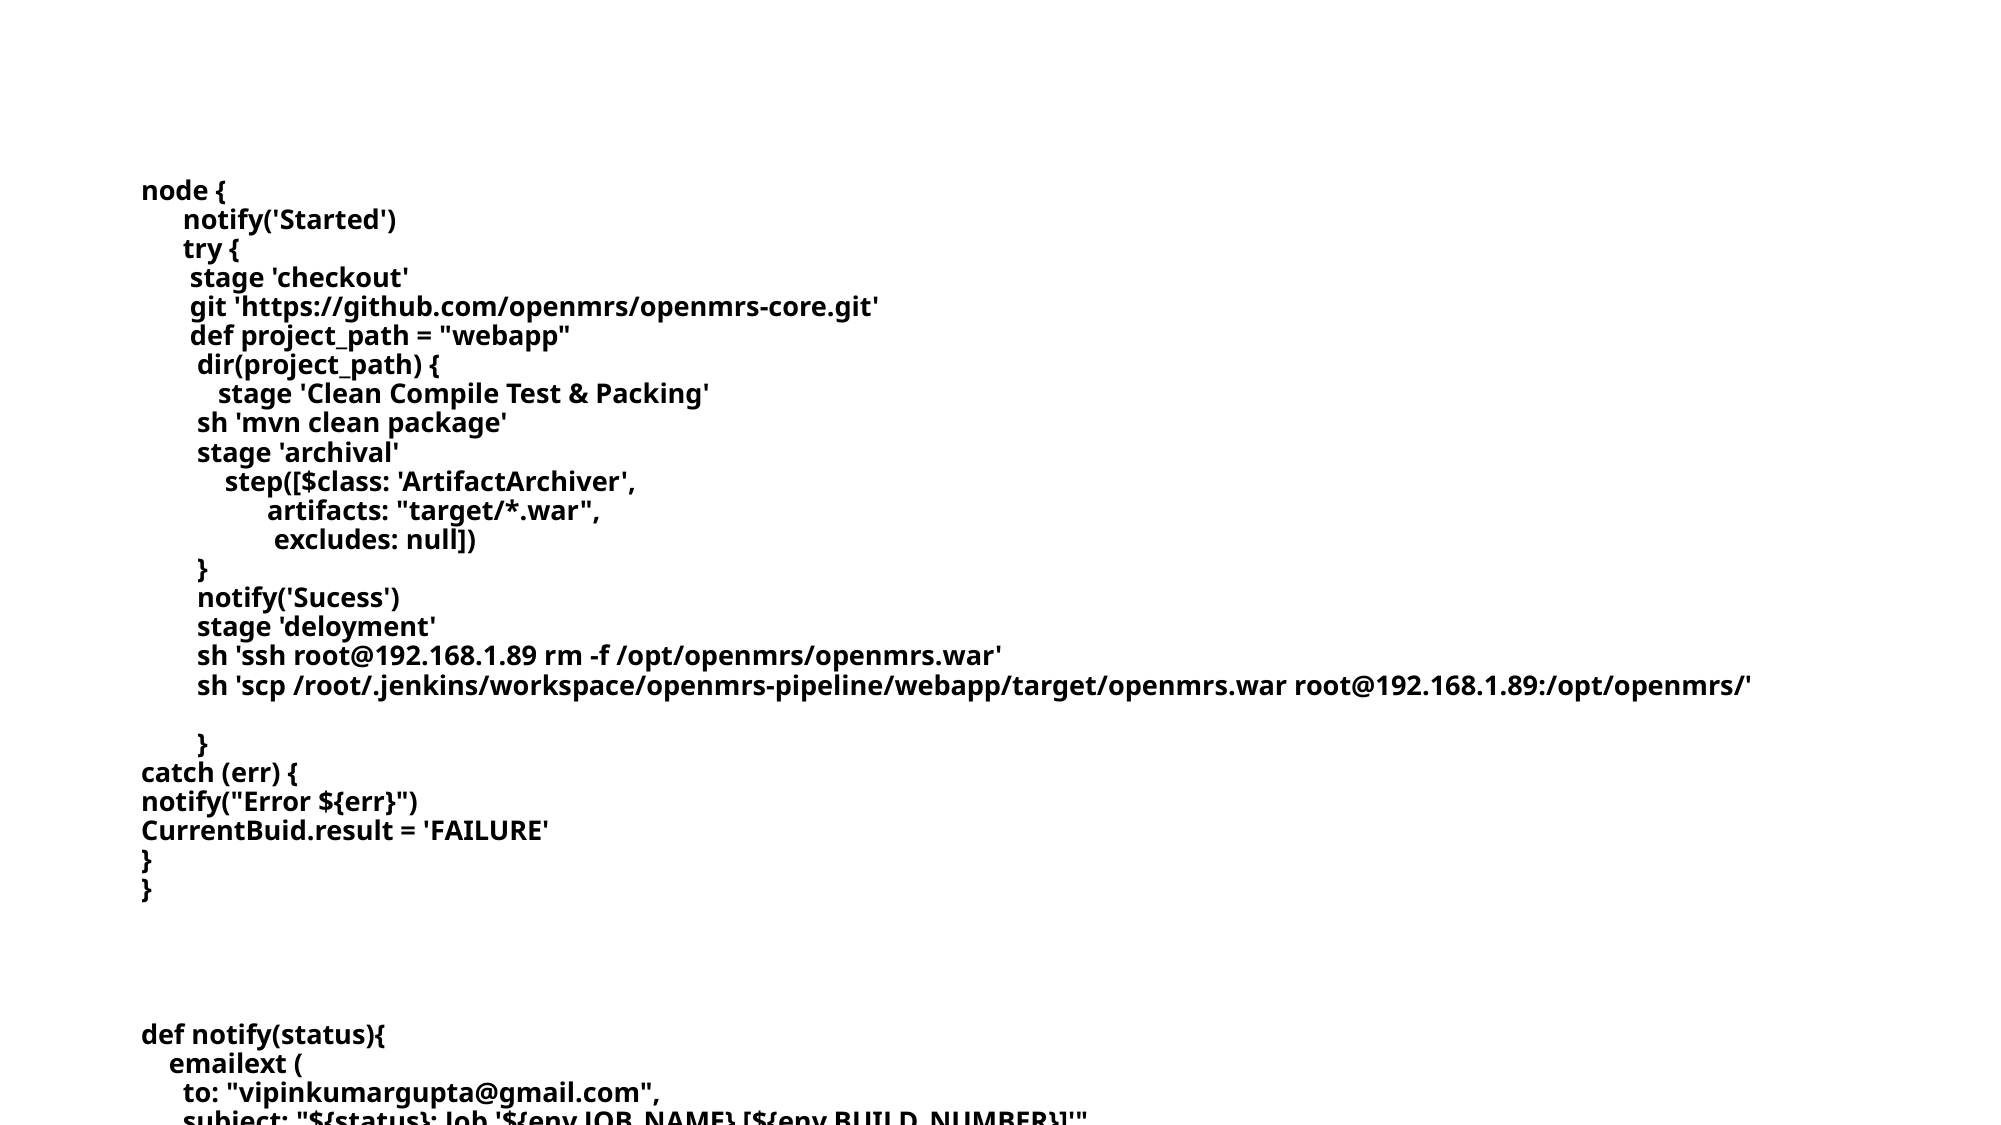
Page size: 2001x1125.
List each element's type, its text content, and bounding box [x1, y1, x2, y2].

title node { notify('Started') try { stage 'checkout' git 'https://github.com/openmrs/openmrs-core.git' def project_path = "webapp" dir(project_path) { stage 'Clean Compile Test & Packing' sh 'mvn clean package' stage 'archival' step([$class: 'ArtifactArchiver', artifacts: "target/*.war", excludes: null]) } notify('Sucess') stage 'deloyment' sh 'ssh root@192.168.1.89 rm -f /opt/openmrs/openmrs.war' sh 'scp /root/.jenkins/workspace/openmrs-pipeline/webapp/target/openmrs.war root@192.168.1.89:/opt/openmrs/' } catch (err) { notify("Error ${err}") CurrentBuid.result = 'FAILURE' } } def notify(status){ emailext ( to: "vipinkumargupta@gmail.com", subject: "${status}: Job '${env.JOB_NAME} [${env.BUILD_NUMBER}]'", body: """<p>${status}: Job '${env.JOB_NAME} [${env.BUILD_NUMBER}]':</p> <p>Check console output at <a href='${env.BUILD_URL}'>${env.JOB_NAME} [${env.BUILD_NUMBER}]</a></p>""", ) } [126, 59, 1863, 1125]
